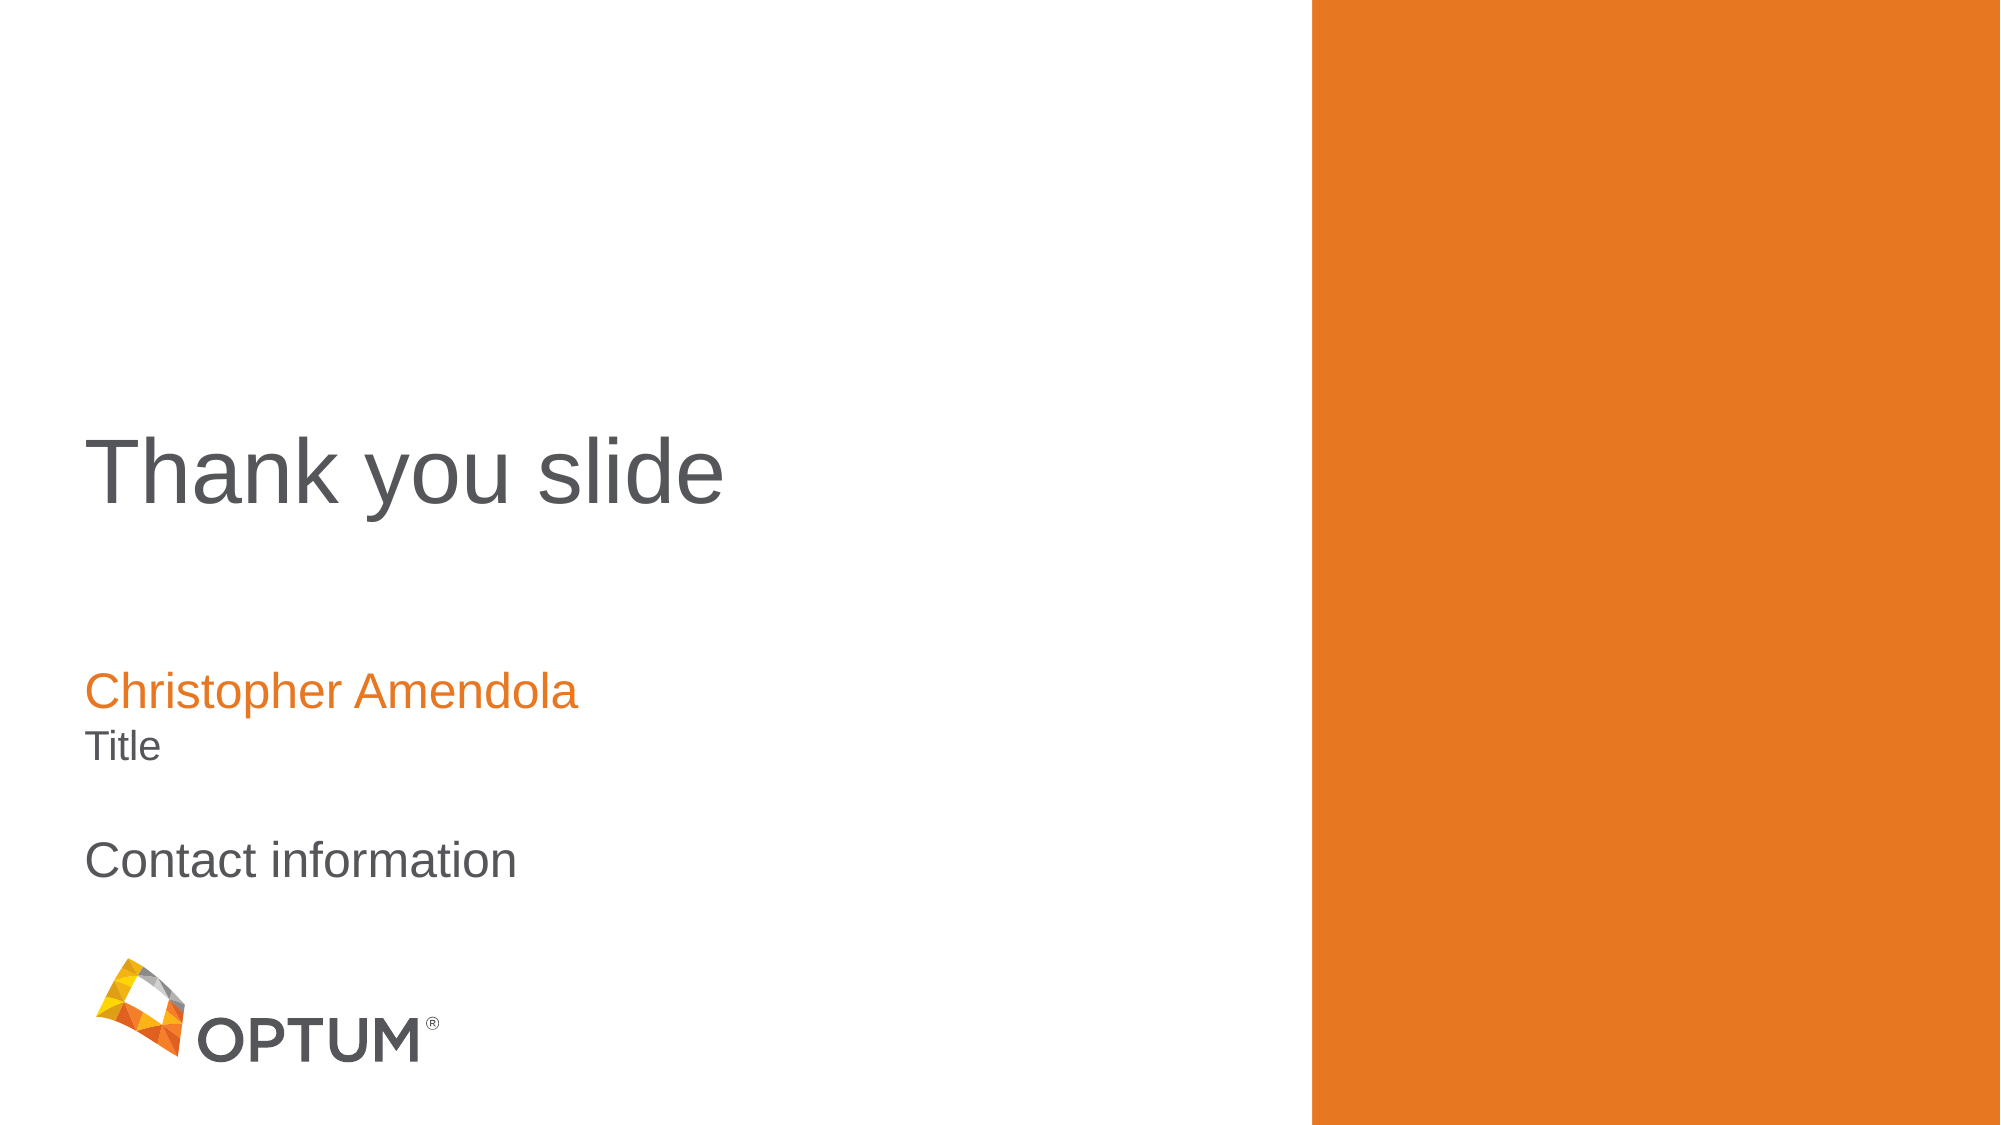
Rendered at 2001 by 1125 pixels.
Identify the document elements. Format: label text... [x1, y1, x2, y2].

list Thank you slide [84, 104, 1262, 525]
list Title [84, 722, 1262, 802]
list Contact information [84, 820, 1262, 901]
title Christopher Amendola [84, 640, 1262, 720]
